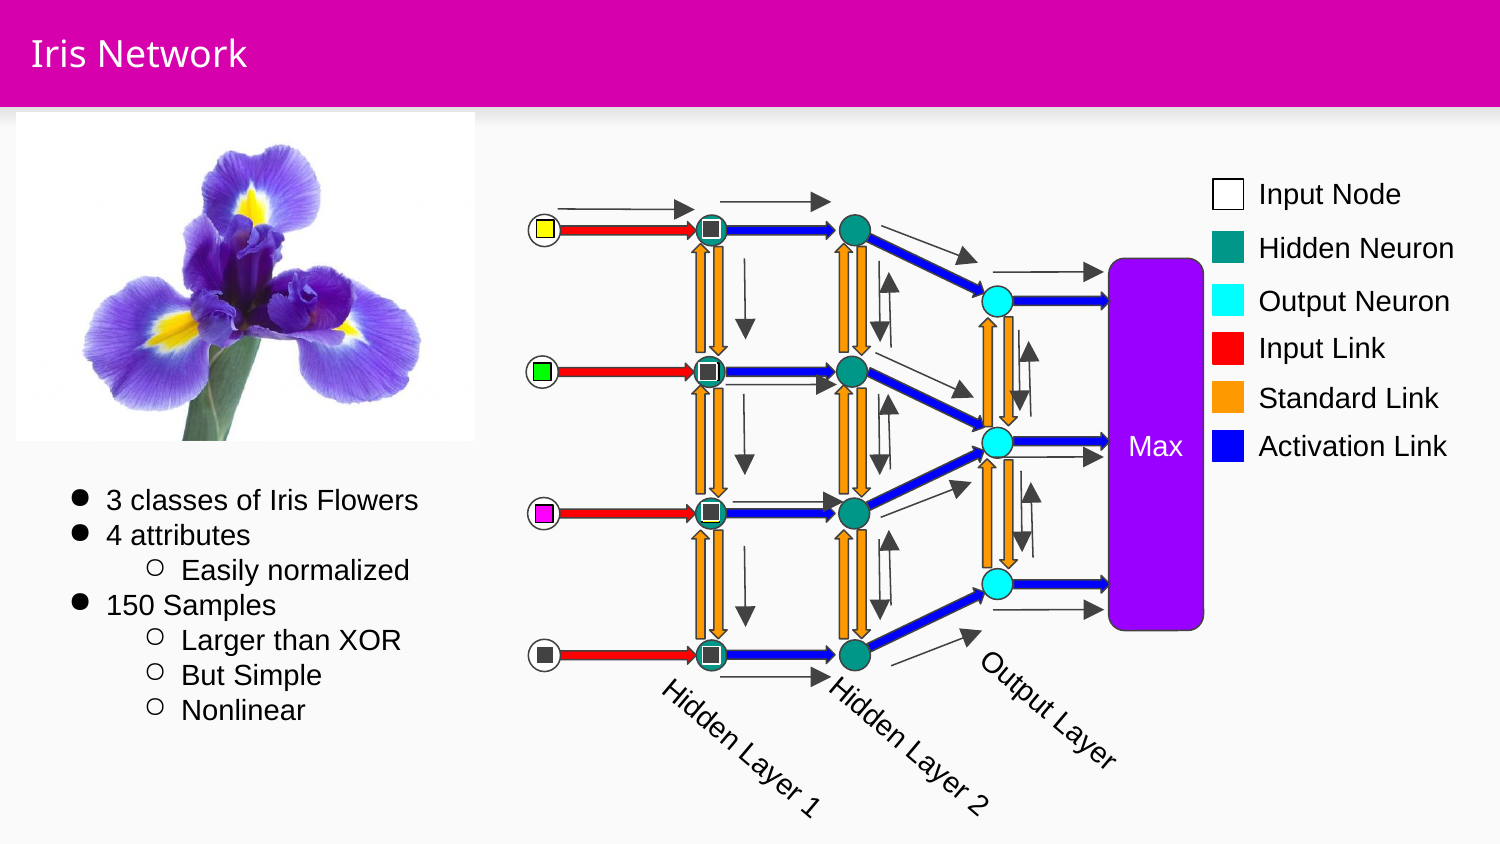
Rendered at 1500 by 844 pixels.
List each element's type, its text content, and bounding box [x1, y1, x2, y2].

text_box [709, 530, 728, 639]
picture [15, 112, 476, 441]
text_box [866, 233, 876, 247]
text_box [560, 221, 696, 240]
text_box [698, 363, 717, 381]
text_box [702, 646, 721, 665]
text_box [726, 645, 836, 664]
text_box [1030, 481, 1034, 558]
text_box [527, 497, 560, 530]
text_box [1212, 178, 1243, 210]
text_box [982, 286, 1013, 317]
text_box Output Layer [975, 619, 1196, 831]
text_box [999, 465, 1018, 569]
text_box [982, 568, 1013, 600]
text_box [887, 405, 891, 470]
text_box [691, 243, 710, 353]
text_box [528, 639, 560, 672]
text_box [702, 503, 720, 521]
text_box [927, 271, 985, 298]
text_box Standard Link [1243, 363, 1500, 420]
text_box [836, 356, 868, 388]
text_box [535, 504, 554, 523]
text_box [899, 587, 985, 628]
text_box Activation Link [1243, 412, 1472, 469]
text_box [835, 243, 853, 353]
text_box [1212, 381, 1243, 413]
text_box [691, 385, 710, 494]
text_box [560, 650, 675, 660]
text_box [694, 356, 725, 388]
text_box [526, 355, 558, 389]
text_box [866, 368, 870, 378]
text_box [1013, 432, 1110, 451]
text_box Hidden Neuron [1243, 214, 1489, 267]
text_box [1013, 575, 1111, 594]
text_box [999, 316, 1017, 426]
text_box [702, 220, 721, 238]
text_box [835, 385, 853, 494]
text_box [726, 221, 836, 240]
text_box [1013, 292, 1111, 310]
text_box Hidden Layer 1 [642, 648, 878, 844]
text_box [912, 446, 985, 480]
text_box [536, 646, 555, 664]
text_box [1212, 430, 1243, 462]
text_box [852, 529, 871, 639]
text_box [838, 498, 870, 529]
text_box [866, 497, 875, 511]
text_box [867, 634, 886, 652]
text_box [841, 639, 871, 665]
text_box [726, 363, 836, 380]
text_box [709, 388, 728, 498]
text_box Input Link [1243, 314, 1472, 363]
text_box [881, 225, 979, 263]
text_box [888, 271, 892, 348]
text_box [852, 388, 871, 498]
text_box [978, 458, 996, 568]
text_box [709, 246, 728, 356]
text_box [880, 481, 972, 518]
text_box [558, 363, 694, 381]
text_box [533, 363, 551, 381]
text_box [979, 317, 997, 427]
title Iris Network [16, 2, 1464, 102]
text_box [875, 352, 975, 398]
text_box [927, 405, 985, 432]
text_box [536, 219, 555, 238]
text_box [852, 246, 871, 356]
text_box [726, 508, 836, 523]
text_box Max [1108, 258, 1204, 631]
text_box [982, 427, 1013, 458]
text_box [691, 530, 710, 639]
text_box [888, 529, 892, 606]
text_box [559, 504, 695, 523]
text_box [1212, 333, 1243, 364]
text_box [890, 630, 983, 666]
text_box [696, 215, 727, 246]
text_box [835, 529, 853, 639]
text_box [528, 214, 560, 247]
text_box Output Neuron [1243, 267, 1489, 333]
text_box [1028, 340, 1032, 417]
text_box [1212, 284, 1243, 316]
text_box [681, 646, 696, 660]
text_box [695, 498, 726, 530]
text_box [1212, 231, 1243, 263]
text_box [839, 214, 871, 246]
text_box Input Node [1243, 160, 1500, 229]
text_box [696, 639, 727, 671]
text_box Hidden Layer 2 [809, 646, 1045, 844]
text_box 3 classes of Iris Flowers 4 attributes Easily normalized 150 Samples Larger than XOR But Simple Nonlinear [16, 466, 603, 788]
